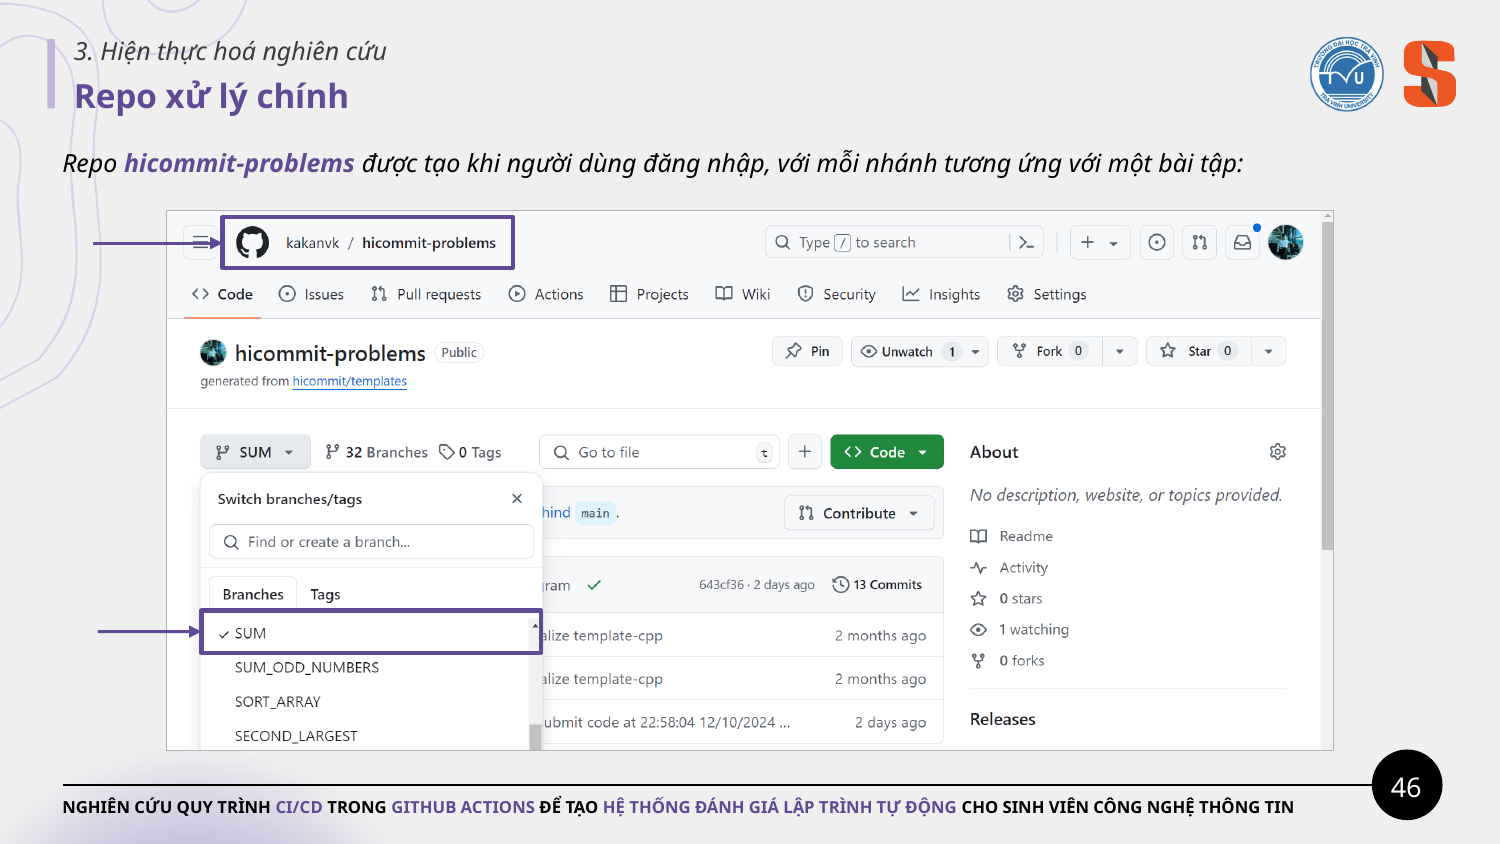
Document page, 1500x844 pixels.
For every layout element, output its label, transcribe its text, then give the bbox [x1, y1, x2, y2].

text_box 46 [1338, 758, 1475, 811]
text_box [47, 23, 713, 128]
text_box Repo hicommit-problems được tạo khi người dùng đăng nhập, với mỗi nhánh tương ứng với một bài tập: [47, 136, 1404, 188]
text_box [1306, 34, 1460, 114]
text_box NGHIÊN CỨU QUY TRÌNH CI/CD TRONG GITHUB ACTIONS ĐỂ TẠO HỆ THỐNG ĐÁNH GIÁ LẬP TRÌNH TỰ ĐỘNG CHO SINH VIÊN CÔNG NGHỆ THÔNG TIN [47, 779, 1318, 831]
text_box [92, 209, 1334, 751]
